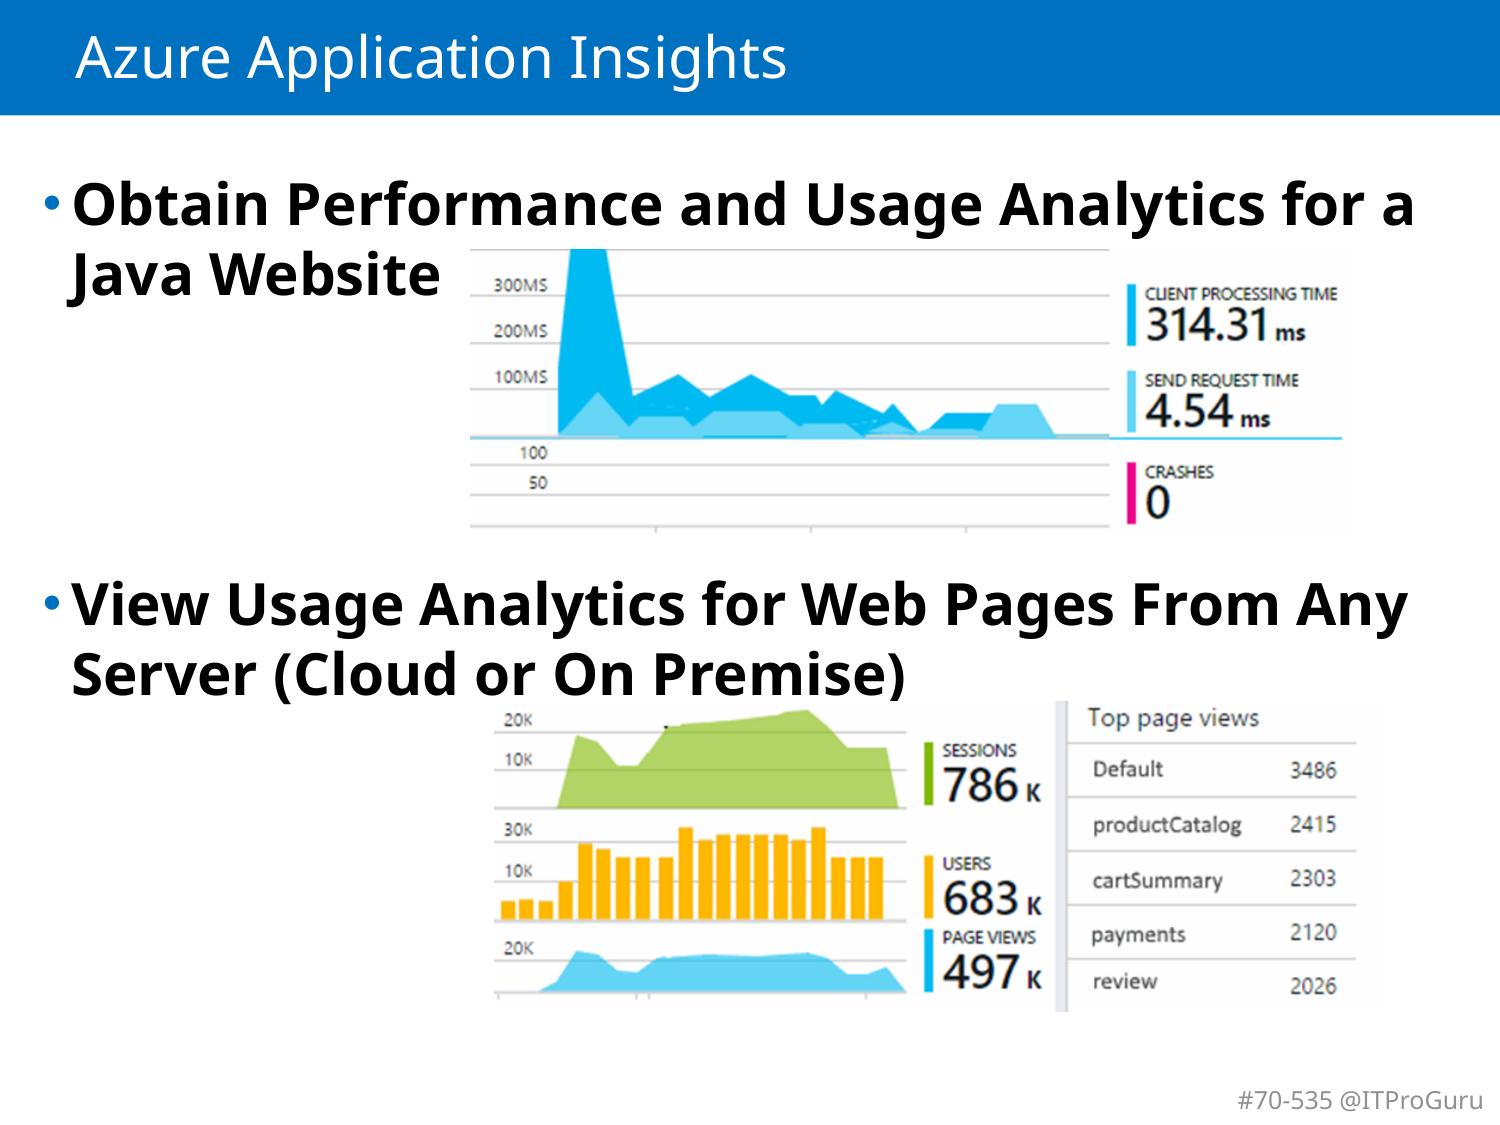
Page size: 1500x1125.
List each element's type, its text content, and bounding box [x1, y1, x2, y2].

list Obtain Performance and Usage Analytics for a Java Website View Usage Analytics for Web Pages From Any Server (Cloud or On Premise) [42, 167, 1450, 1013]
picture [469, 249, 1352, 540]
title Azure Application Insights [75, 0, 1351, 122]
picture [494, 701, 1387, 1013]
